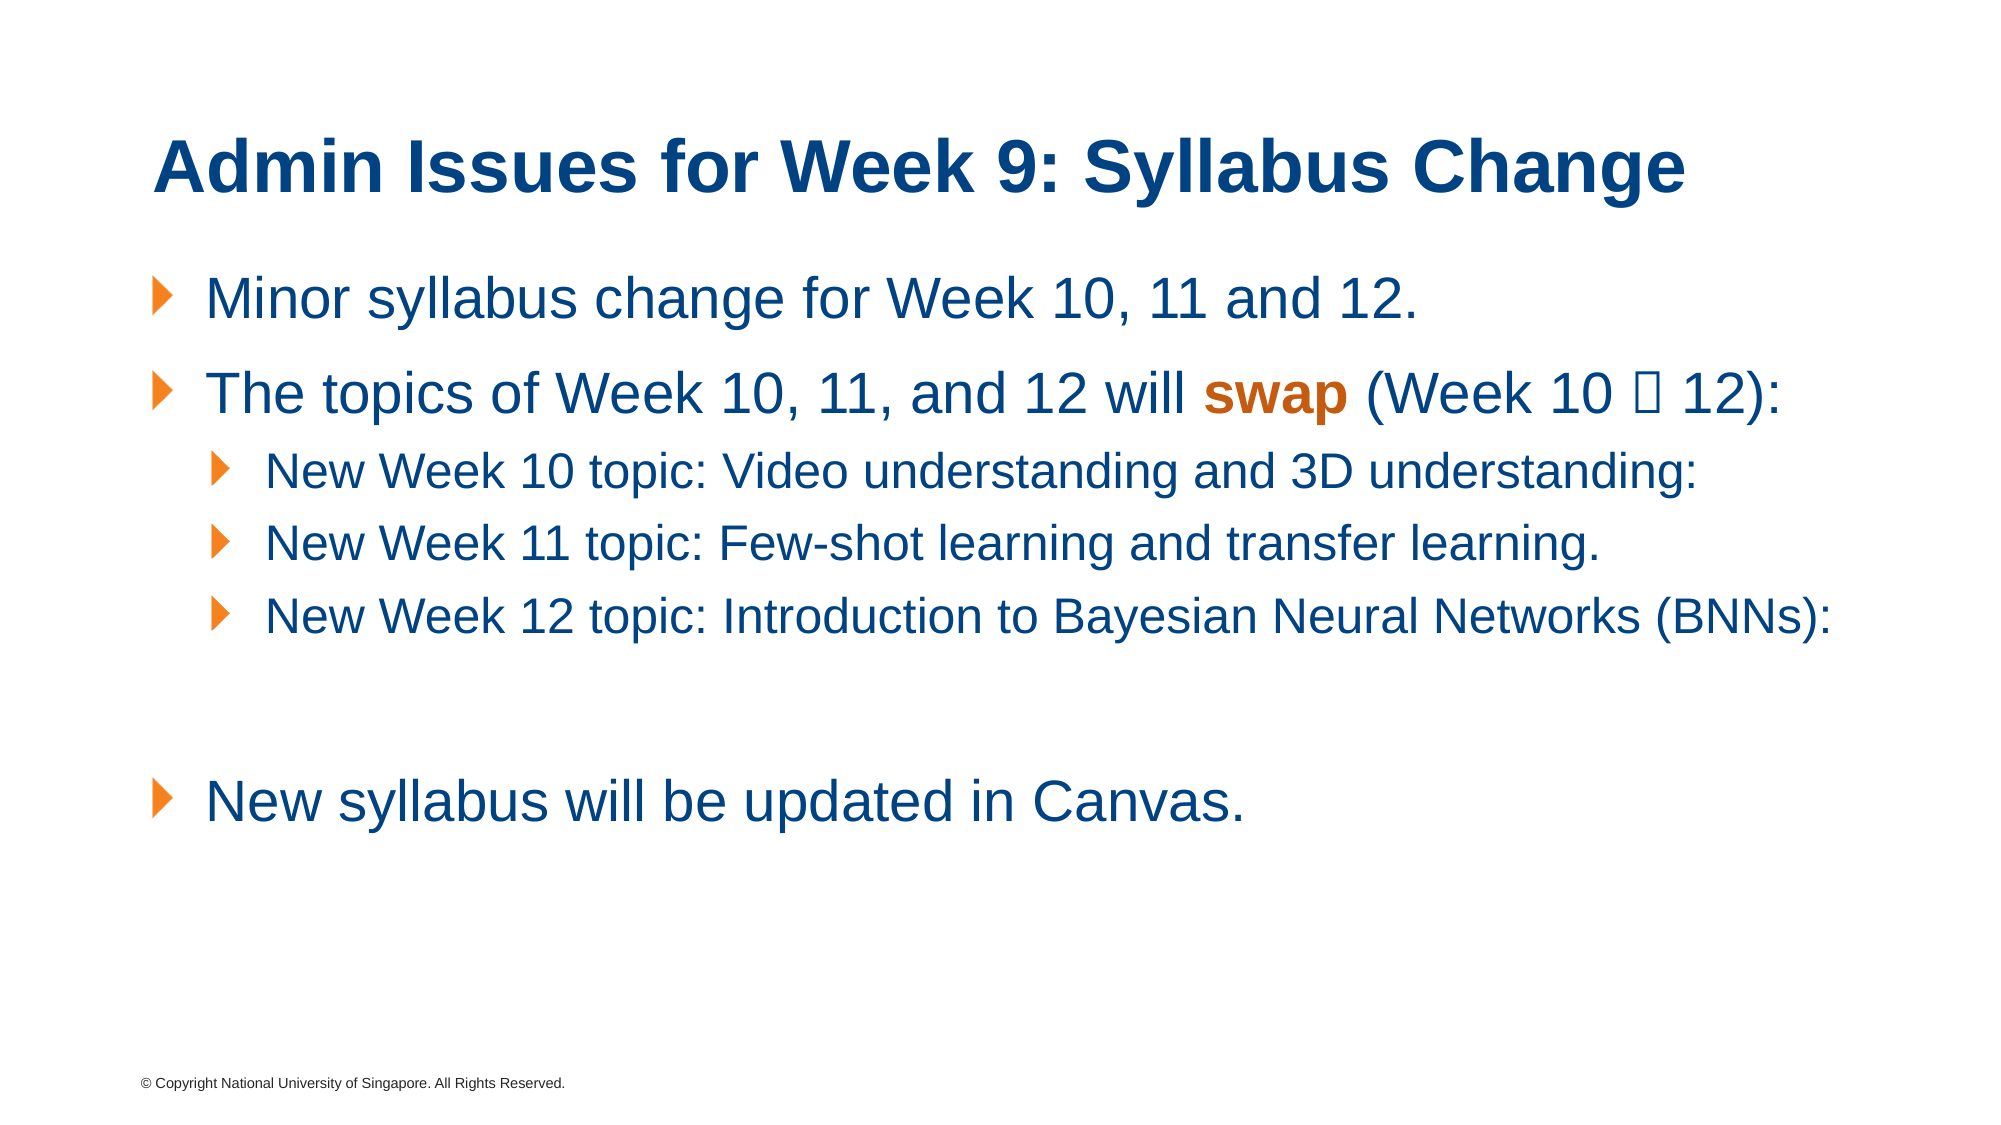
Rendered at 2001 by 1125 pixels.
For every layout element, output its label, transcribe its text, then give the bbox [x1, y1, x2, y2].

title Admin Issues for Week 9: Syllabus Change [137, 84, 1863, 253]
picture [152, 777, 174, 819]
picture [211, 595, 231, 631]
picture [152, 370, 174, 411]
list Minor syllabus change for Week 10, 11 and 12. The topics of Week 10, 11, and 12 will swap (Week 10  12): New Week 10 topic: Video understanding and 3D understanding: New Week 11 topic: Few-shot learning and transfer learning. New Week 12 topic: Introduction to Bayesian Neural Networks (BNNs): New syllabus will be updated in Canvas. [137, 253, 1863, 1081]
picture [211, 450, 231, 486]
picture [152, 275, 174, 316]
picture [211, 523, 231, 559]
